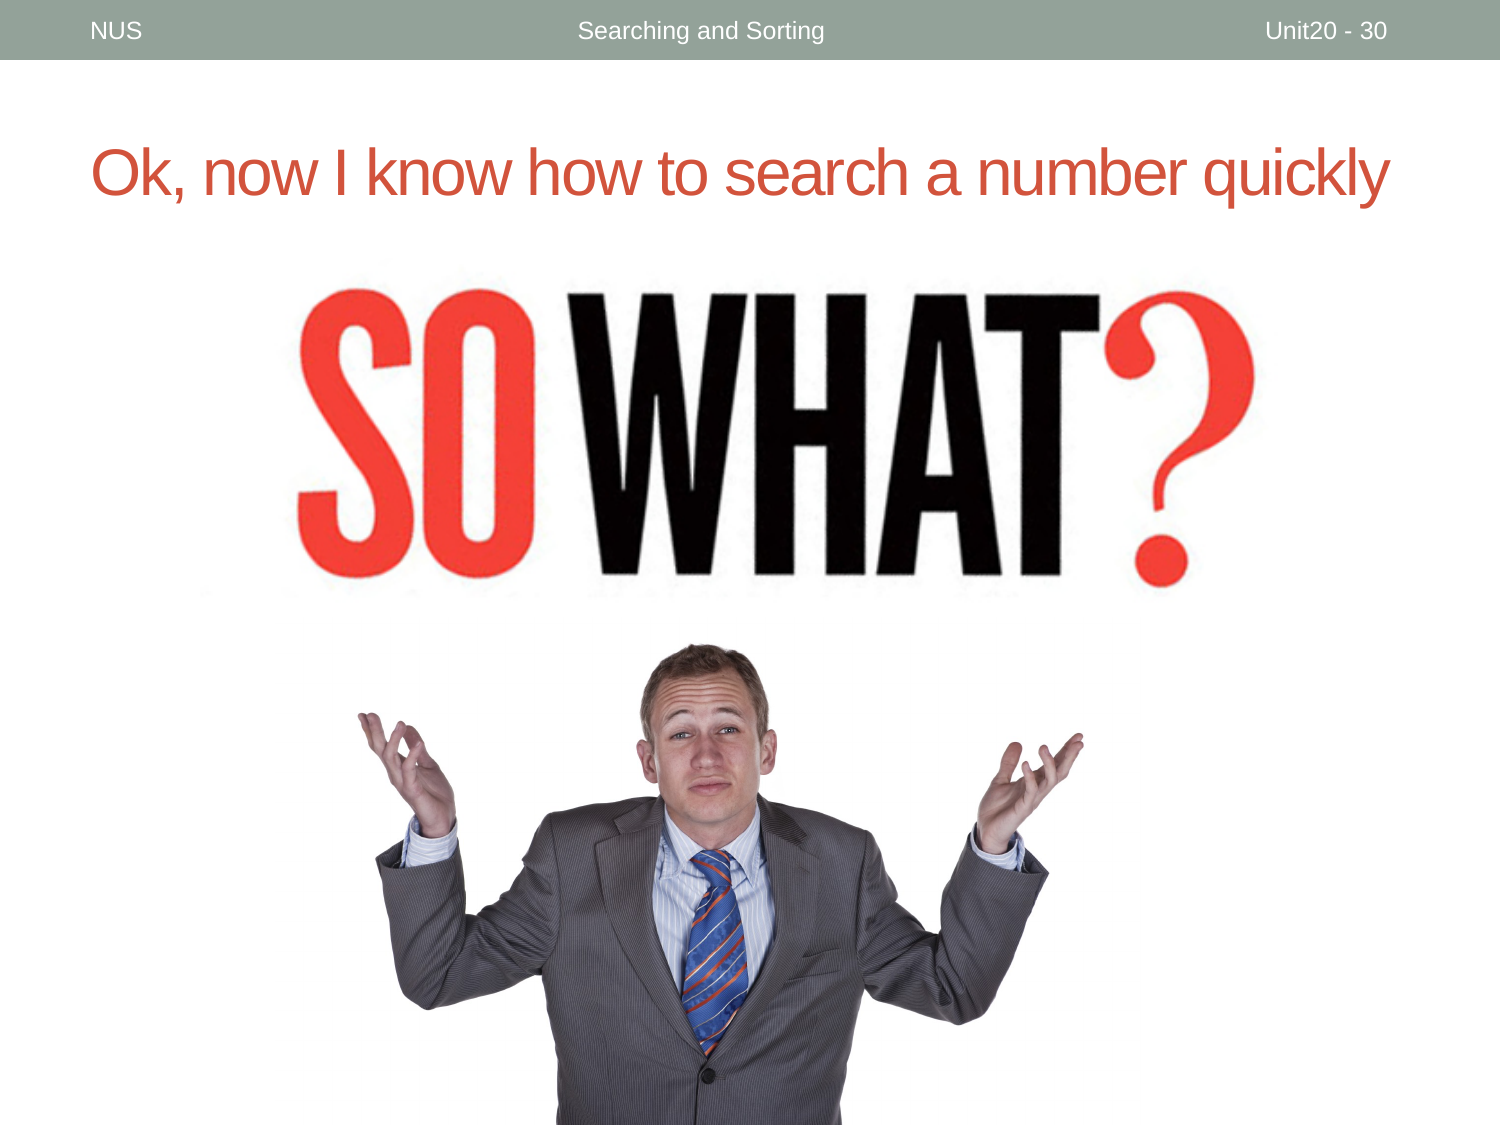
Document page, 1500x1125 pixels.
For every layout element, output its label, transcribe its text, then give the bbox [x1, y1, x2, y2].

slide_number NUS [75, 3, 550, 57]
footer Searching and Sorting [562, 3, 1238, 57]
title Ok, now I know how to search a number quickly [75, 87, 1425, 250]
slide_number Unit20 - 30 [1250, 3, 1425, 57]
picture [199, 257, 1333, 1125]
